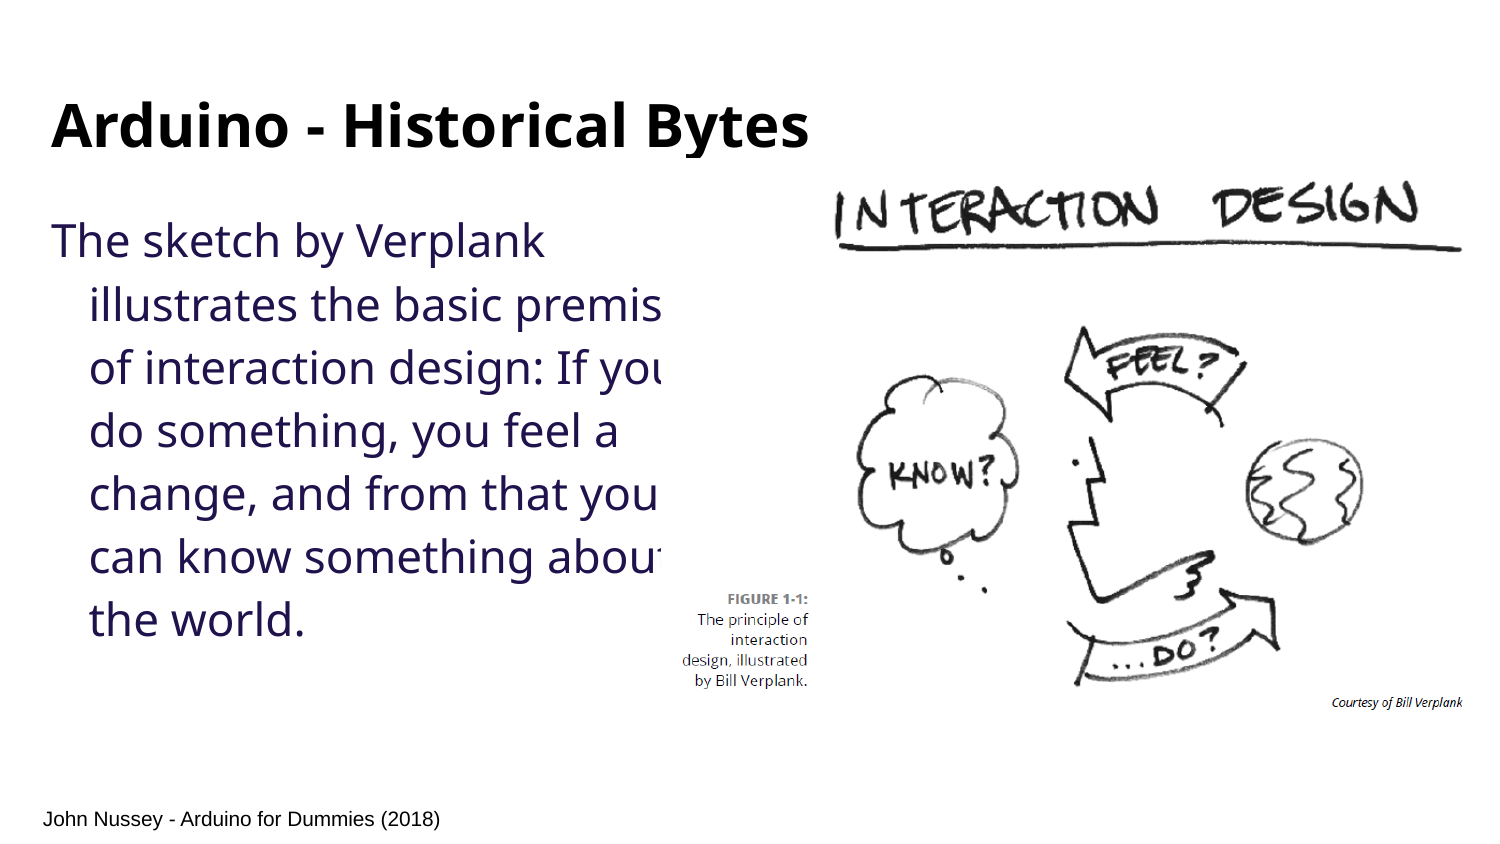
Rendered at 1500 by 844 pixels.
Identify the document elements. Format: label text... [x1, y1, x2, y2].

picture [661, 158, 1486, 729]
list The sketch by Verplank illustrates the basic premise of interaction design: If you do something, you feel a change, and from that you can know something about the world. [51, 189, 707, 750]
title Arduino - Historical Bytes [51, 72, 1449, 176]
text_box John Nussey - Arduino for Dummies (2018) [28, 793, 1426, 844]
